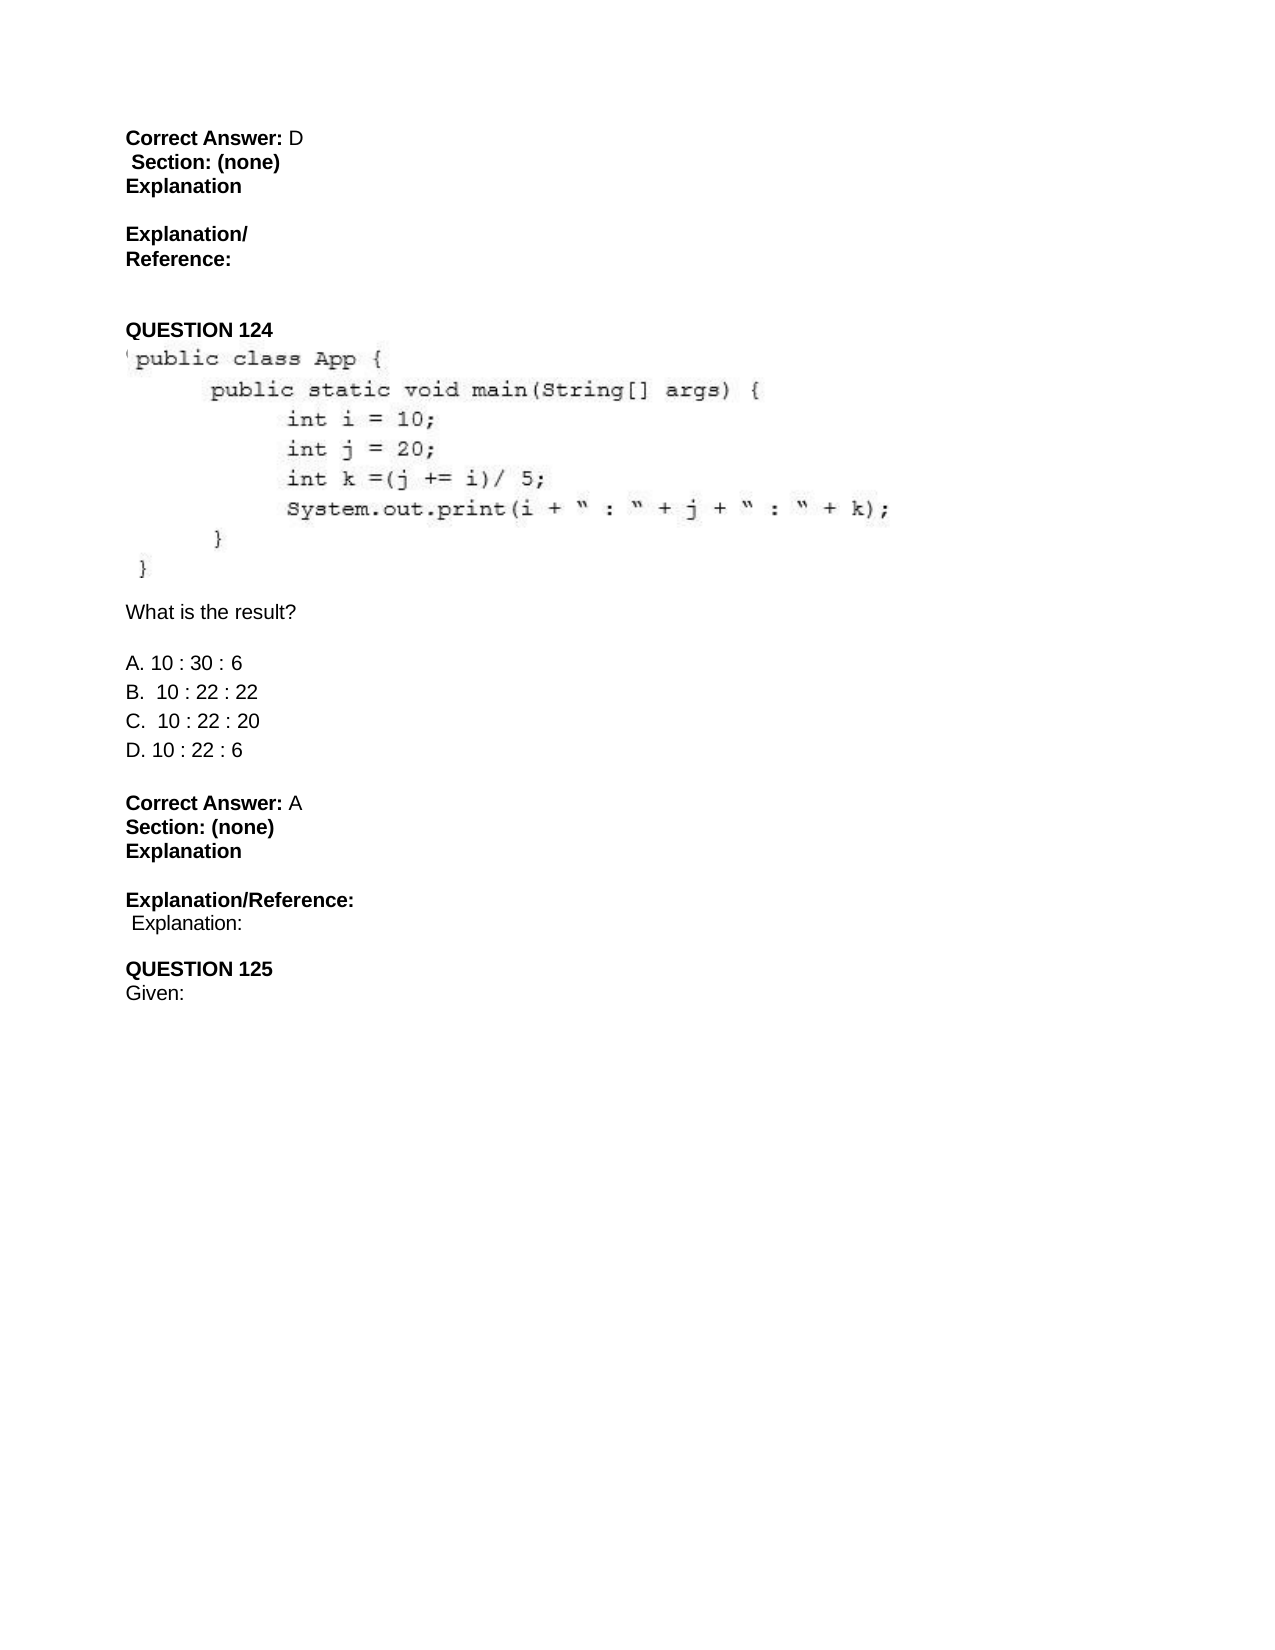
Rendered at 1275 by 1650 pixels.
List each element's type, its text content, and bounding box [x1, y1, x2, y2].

text_box What is the result? A. 10 : 30 : 6 B. 10 : 22 : 22 C. 10 : 22 : 20 D. 10 : 22 : 6 Correct Answer: A Section: (none) Explanation Explanation/Reference: Explanation: QUESTION 125 Given: [123, 596, 359, 1006]
text_box [127, 340, 890, 578]
text_box Correct Answer: D Section: (none) Explanation Explanation/Reference: QUESTION 124 Given: [123, 122, 359, 366]
